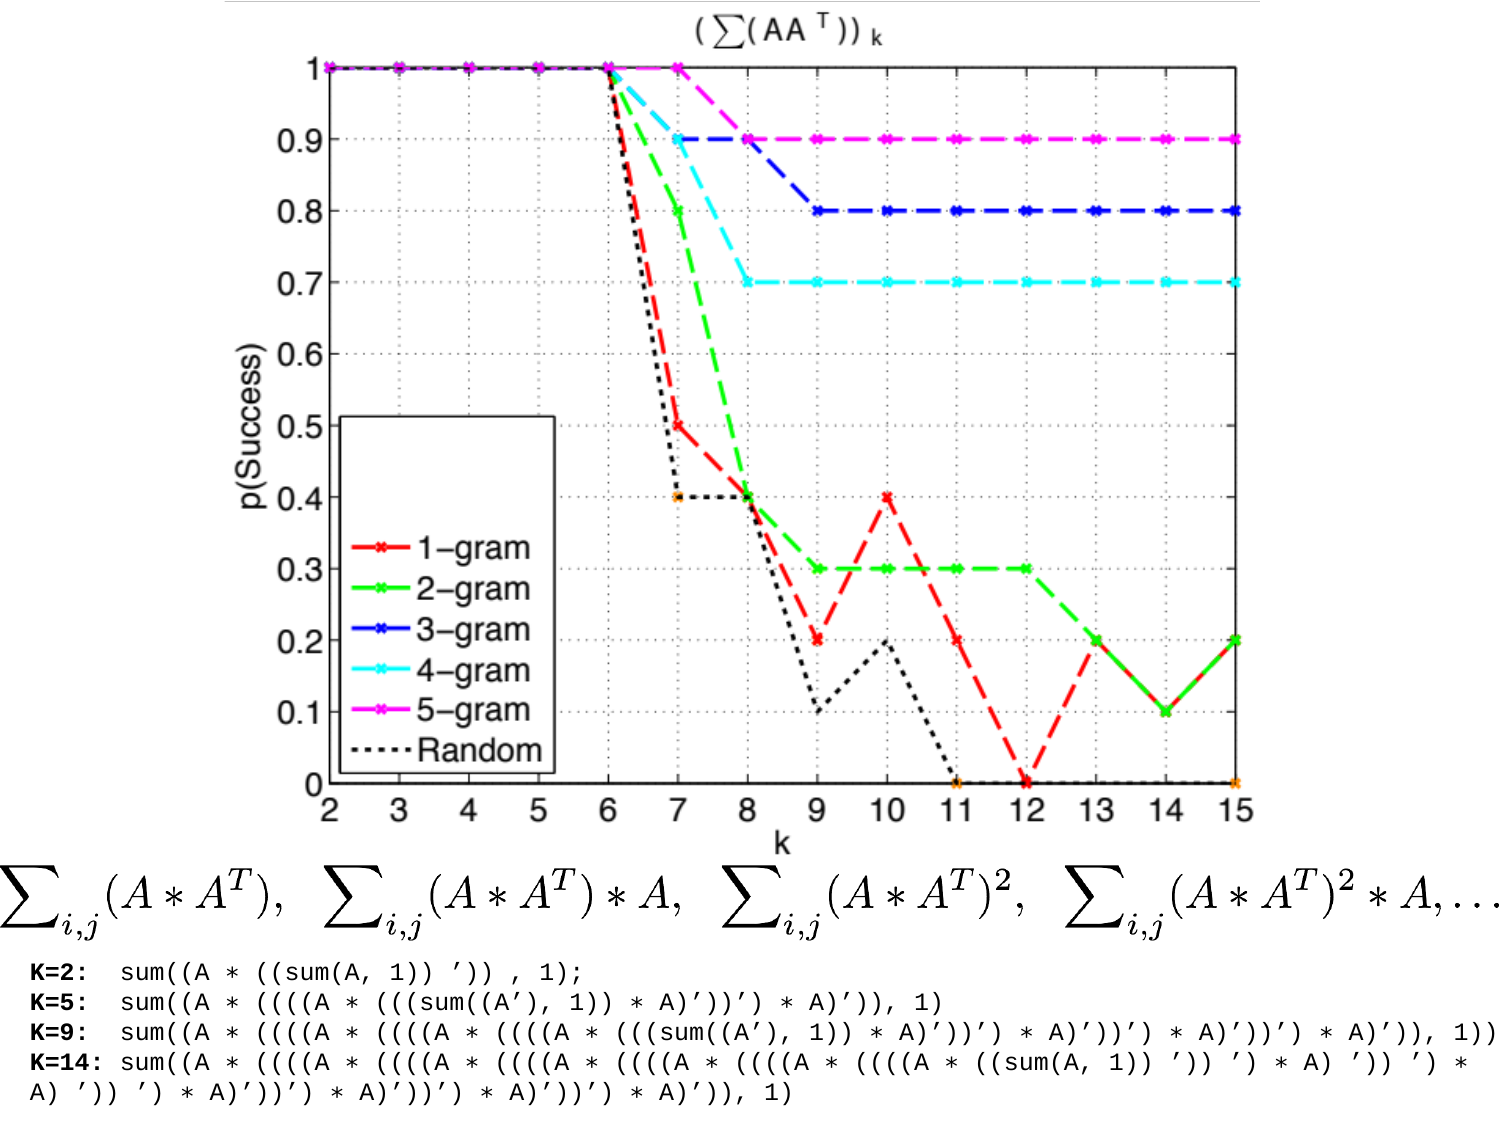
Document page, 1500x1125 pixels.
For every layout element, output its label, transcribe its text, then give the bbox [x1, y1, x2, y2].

picture [0, 0, 1500, 941]
text_box K=2: sum((A ∗ ((sum(A, 1)) ’)) , 1); K=5: sum((A ∗ ((((A ∗ (((sum((A’), 1)) ∗ A)’))’) ∗ A)’)), 1) K=9: sum((A ∗ ((((A ∗ ((((A ∗ ((((A ∗ (((sum((A’), 1)) ∗ A)’))’) ∗ A)’))’) ∗ A)’))’) ∗ A)’)), 1)) K=14: sum((A ∗ ((((A ∗ ((((A ∗ ((((A ∗ ((((A ∗ ((((A ∗ ((((A ∗ ((sum(A, 1)) ’)) ’) ∗ A) ’)) ’) ∗ A) ’)) ’) ∗ A)’))’) ∗ A)’))’) ∗ A)’))’) ∗ A)’)), 1) [14, 948, 1500, 1125]
